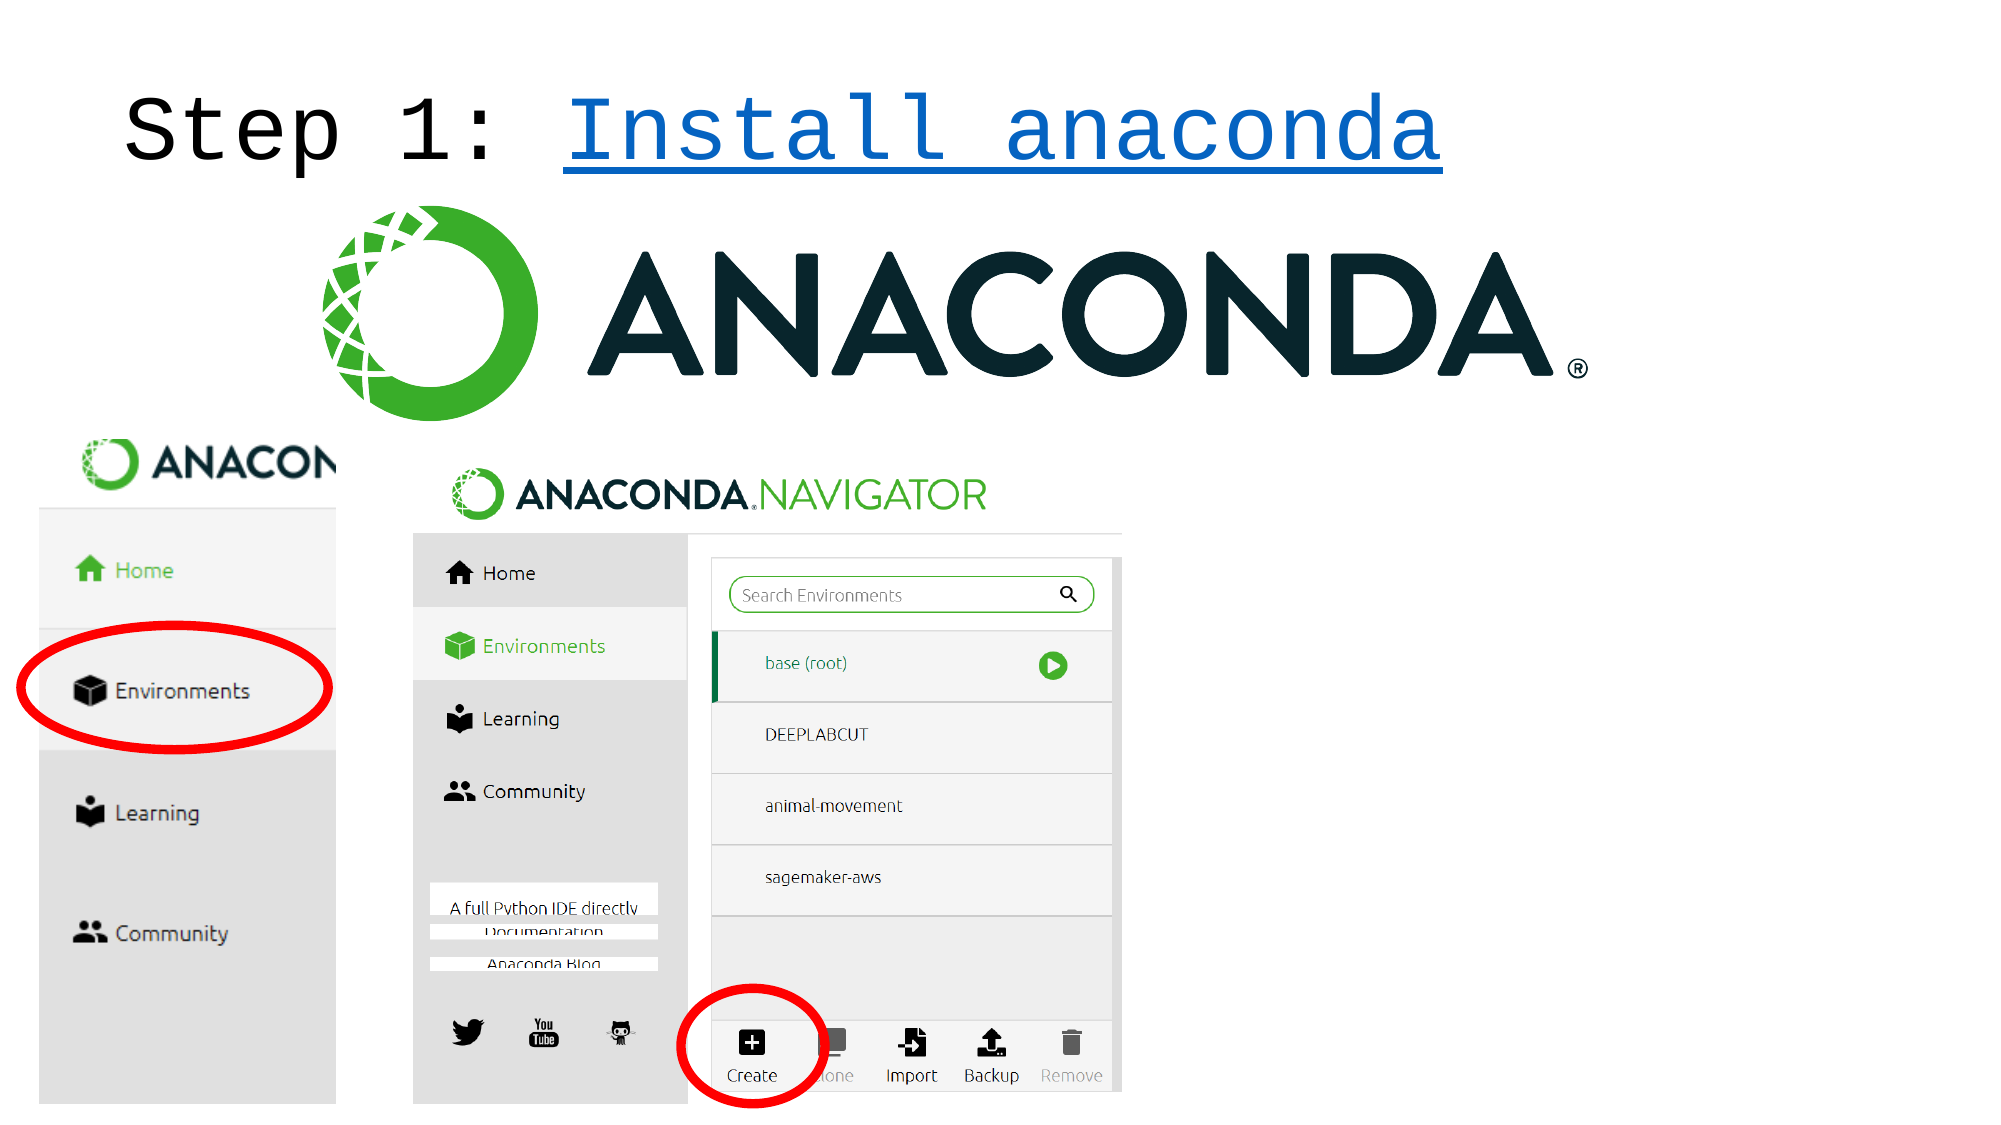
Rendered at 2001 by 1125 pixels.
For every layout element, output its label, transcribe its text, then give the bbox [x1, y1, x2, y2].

picture [38, 186, 1612, 1104]
text_box [19, 657, 38, 718]
picture [413, 447, 1122, 1104]
title Step 1: Install anaconda [108, 21, 1834, 239]
